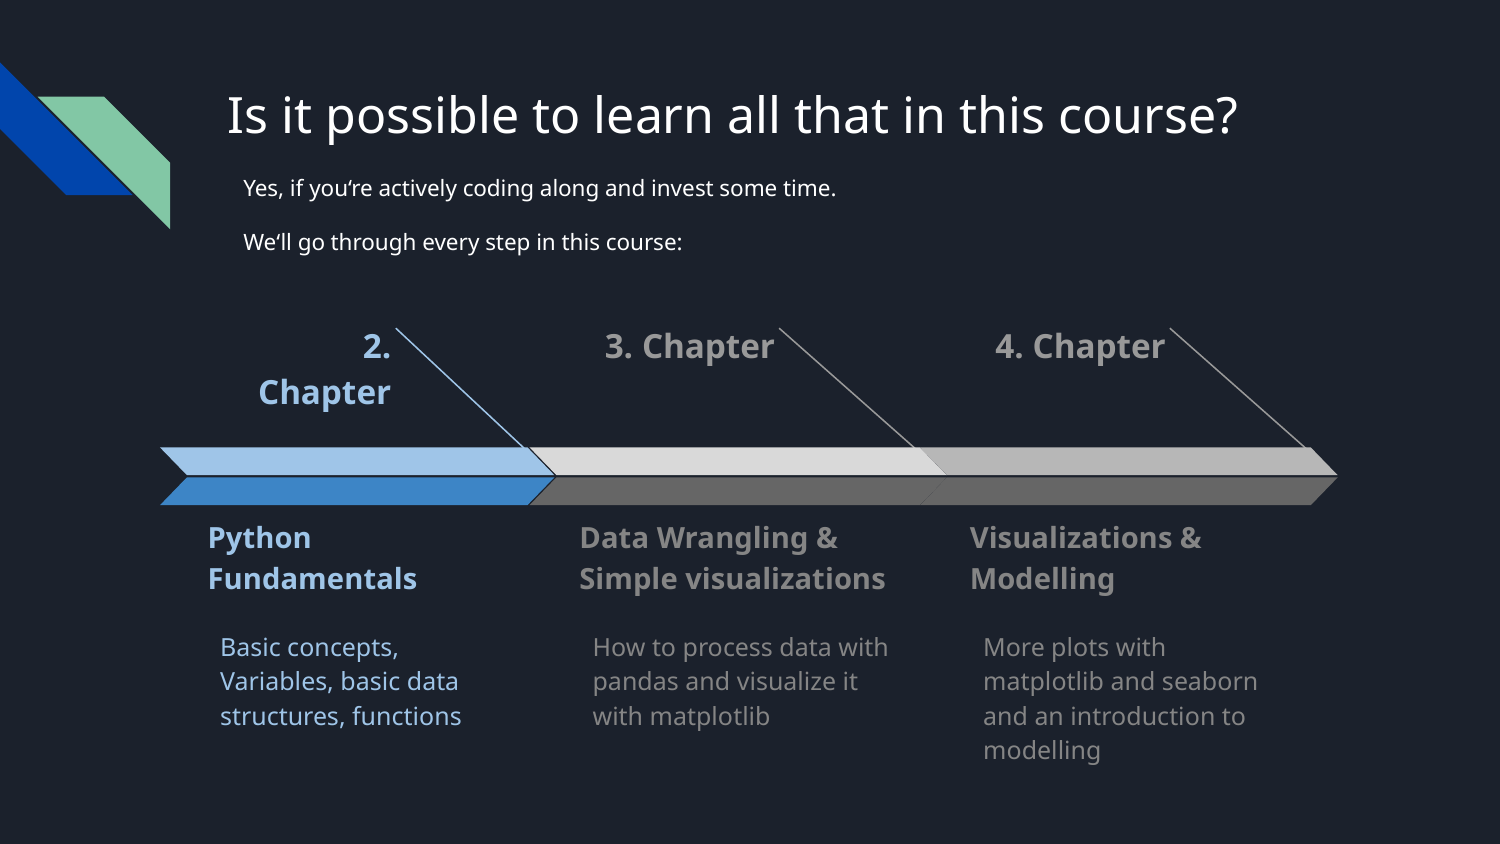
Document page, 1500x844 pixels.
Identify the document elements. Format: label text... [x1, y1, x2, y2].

title Is it possible to learn all that in this course? [212, 64, 1368, 215]
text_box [919, 304, 1338, 718]
text_box Yes, if you‘re actively coding along and invest some time. We‘ll go through every step in this course: [228, 159, 1170, 271]
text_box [140, 304, 527, 718]
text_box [529, 304, 917, 718]
